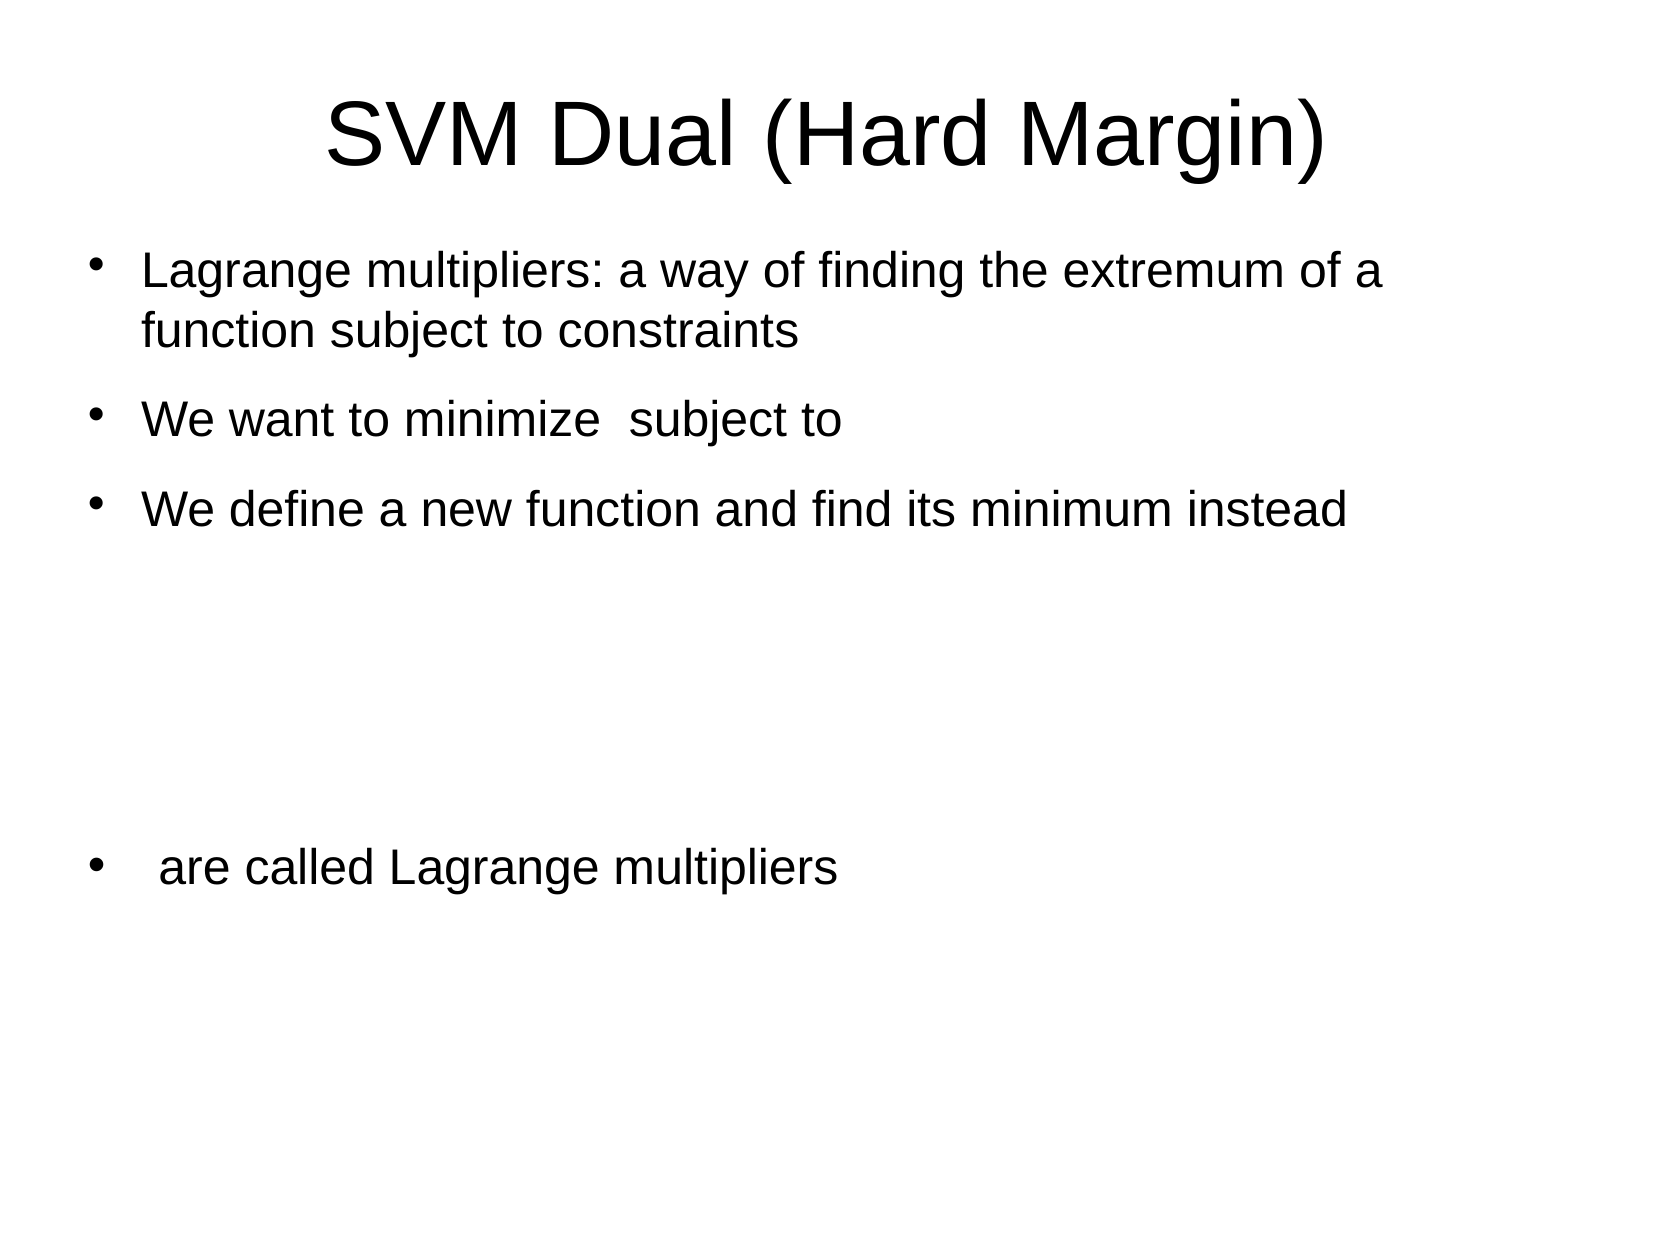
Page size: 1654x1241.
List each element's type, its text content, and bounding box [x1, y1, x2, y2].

text_box SVM Dual (Hard Margin) [82, 49, 1571, 209]
